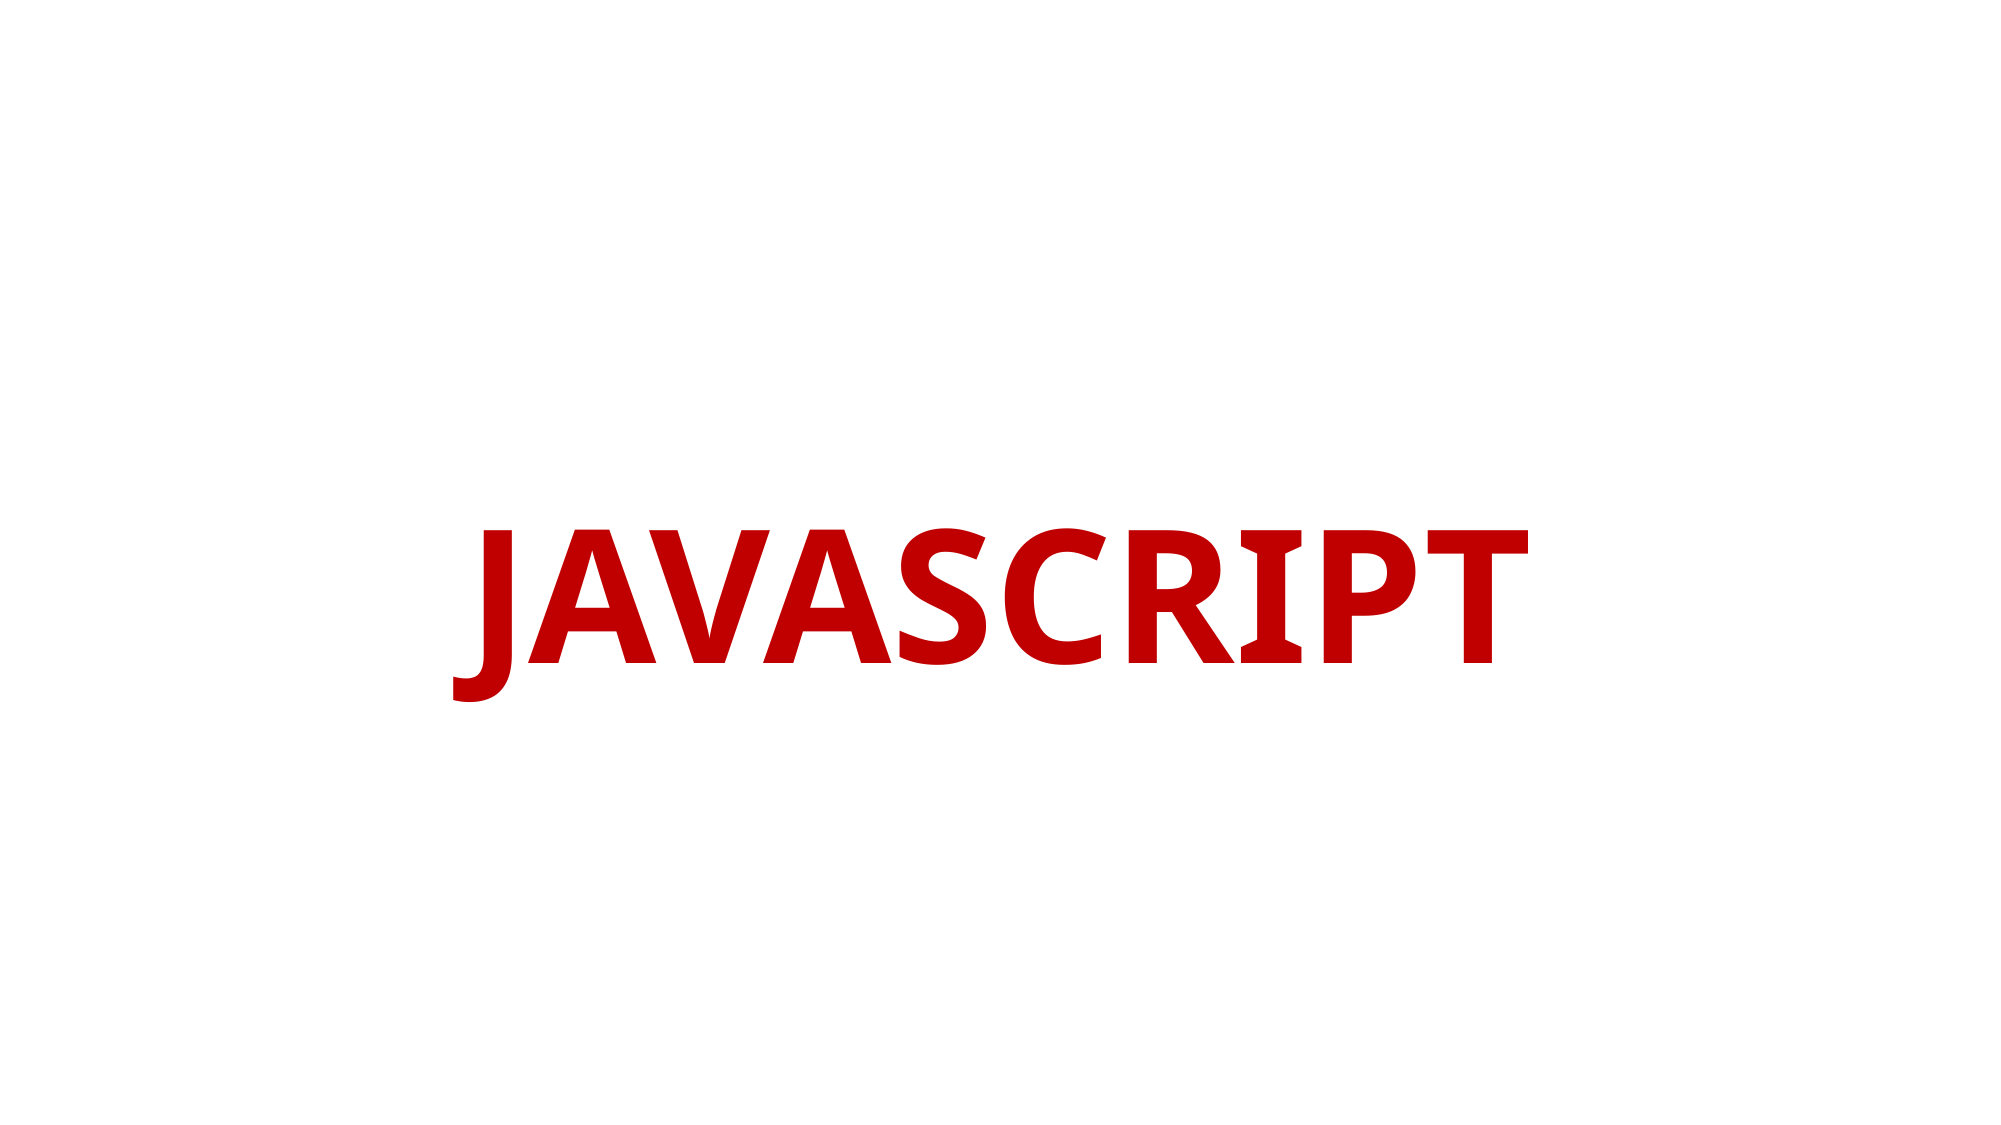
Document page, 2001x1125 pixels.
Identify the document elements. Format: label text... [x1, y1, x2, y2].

title JAVASCRIPT [137, 494, 1863, 713]
